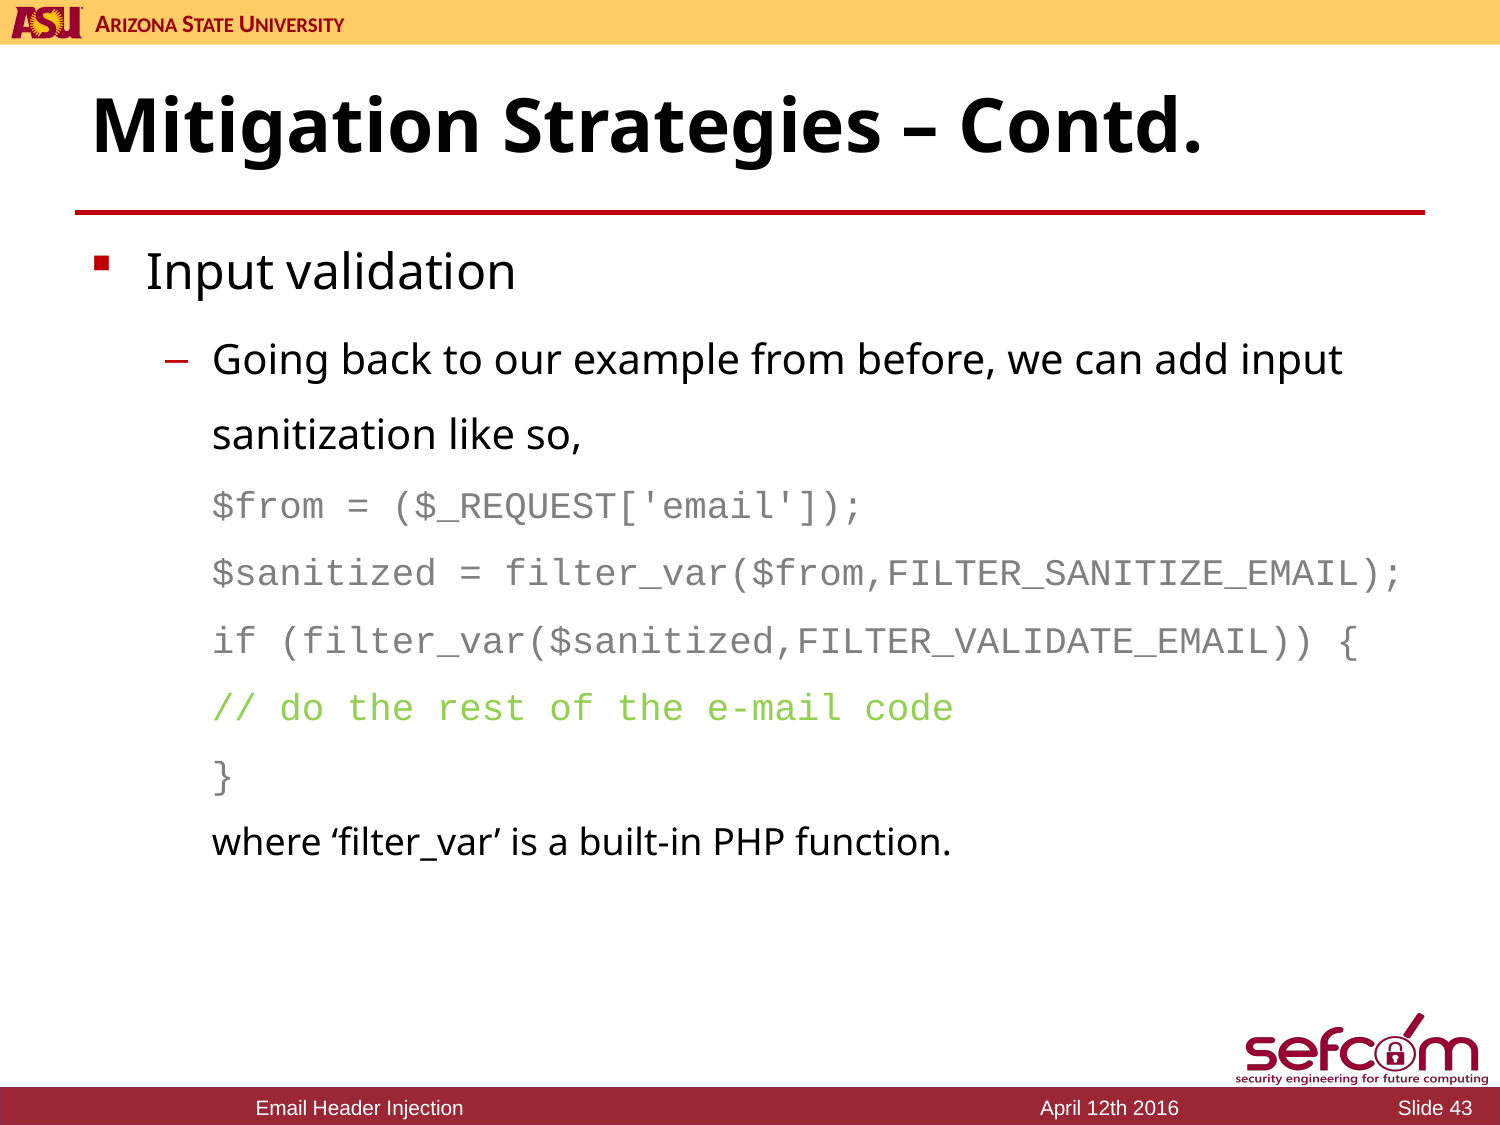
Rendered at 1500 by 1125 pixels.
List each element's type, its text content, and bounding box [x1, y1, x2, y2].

picture [1236, 1013, 1488, 1085]
list Input validation Going back to our example from before, we can add input sanitization like so, $from = ($_REQUEST['email']); $sanitized = filter_var($from,FILTER_SANITIZE_EMAIL); if (filter_var($sanitized,FILTER_VALIDATE_EMAIL)) { // do the rest of the e-mail code } where ‘filter_var’ is a built-in PHP function. [74, 202, 1426, 945]
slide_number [1024, 1087, 1301, 1125]
title Mitigation Strategies – Contd. [74, 44, 1426, 201]
footer Email Header Injection [0, 1087, 726, 1125]
slide_number Slide 43 [1349, 1087, 1488, 1125]
